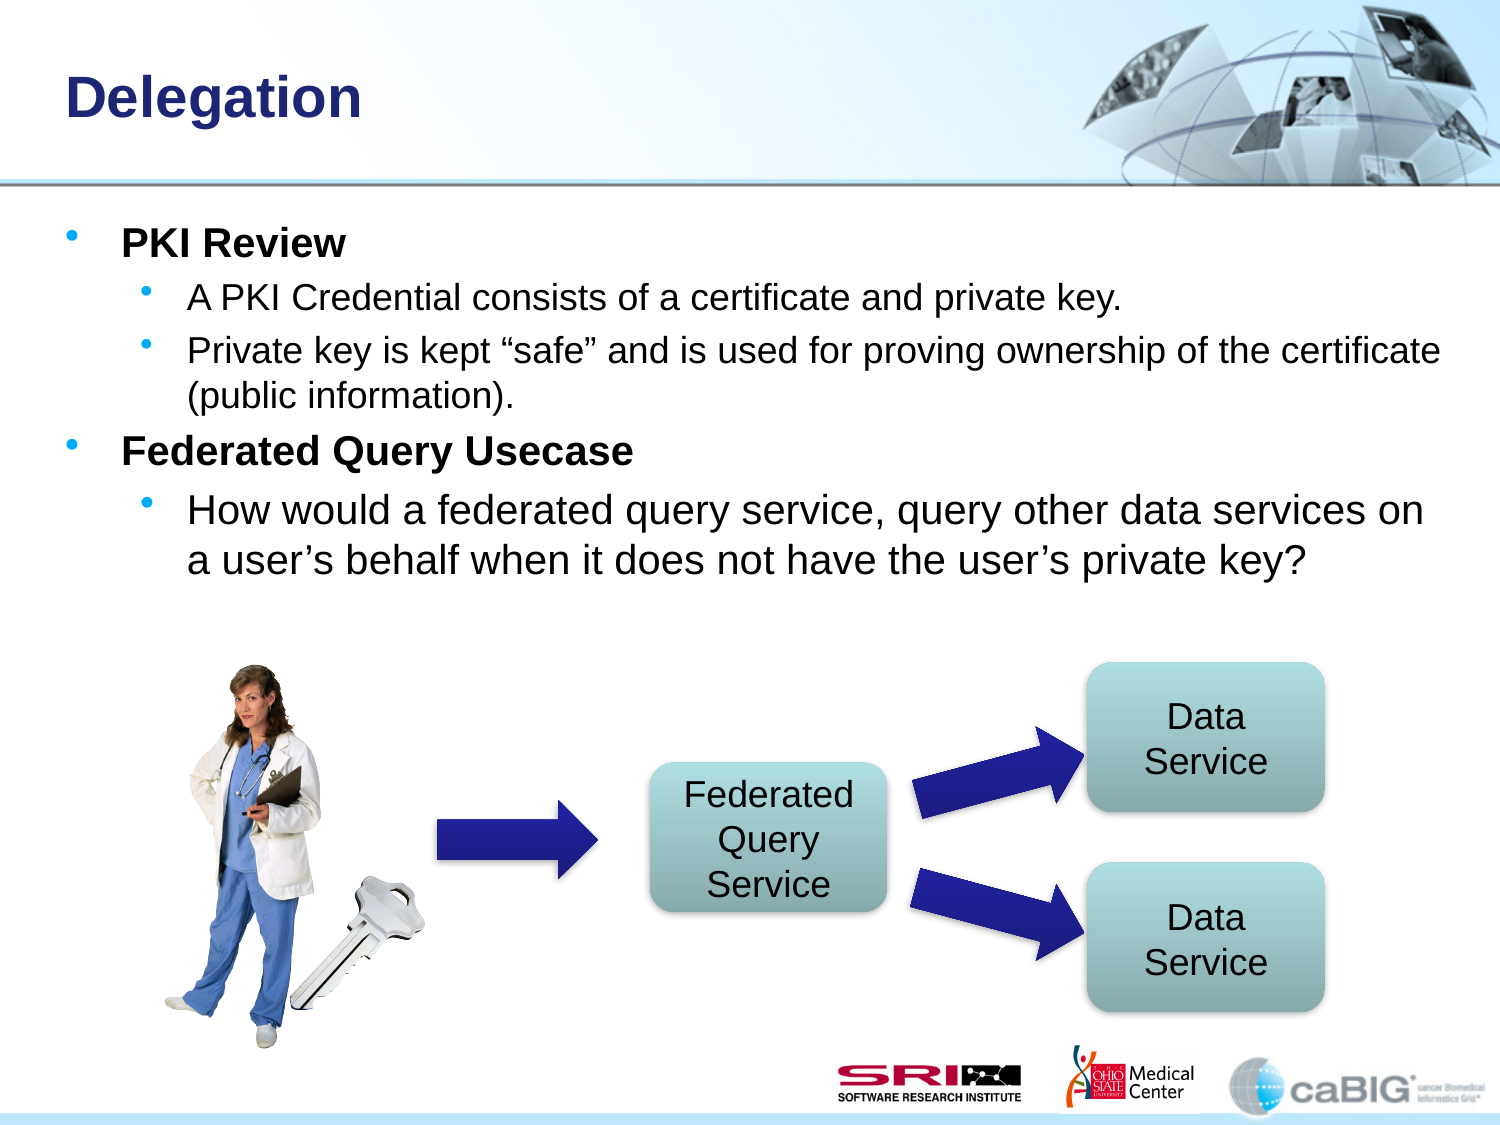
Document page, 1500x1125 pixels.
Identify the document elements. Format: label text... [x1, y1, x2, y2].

text_box [437, 799, 598, 880]
picture [0, 0, 1500, 1125]
text_box [910, 868, 1085, 961]
list PKI Review A PKI Credential consists of a certificate and private key. Private key is kept “safe” and is used for proving ownership of the certificate (public information). Federated Query Usecase How would a federated query service, query other data services on a user’s behalf when it does not have the user’s private key? [49, 149, 1463, 979]
text_box Data Service [1087, 662, 1325, 813]
text_box Data Service [1087, 862, 1325, 1013]
title Delegation [49, 0, 1176, 149]
text_box Federated Query Service [649, 762, 888, 913]
text_box [912, 726, 1085, 819]
